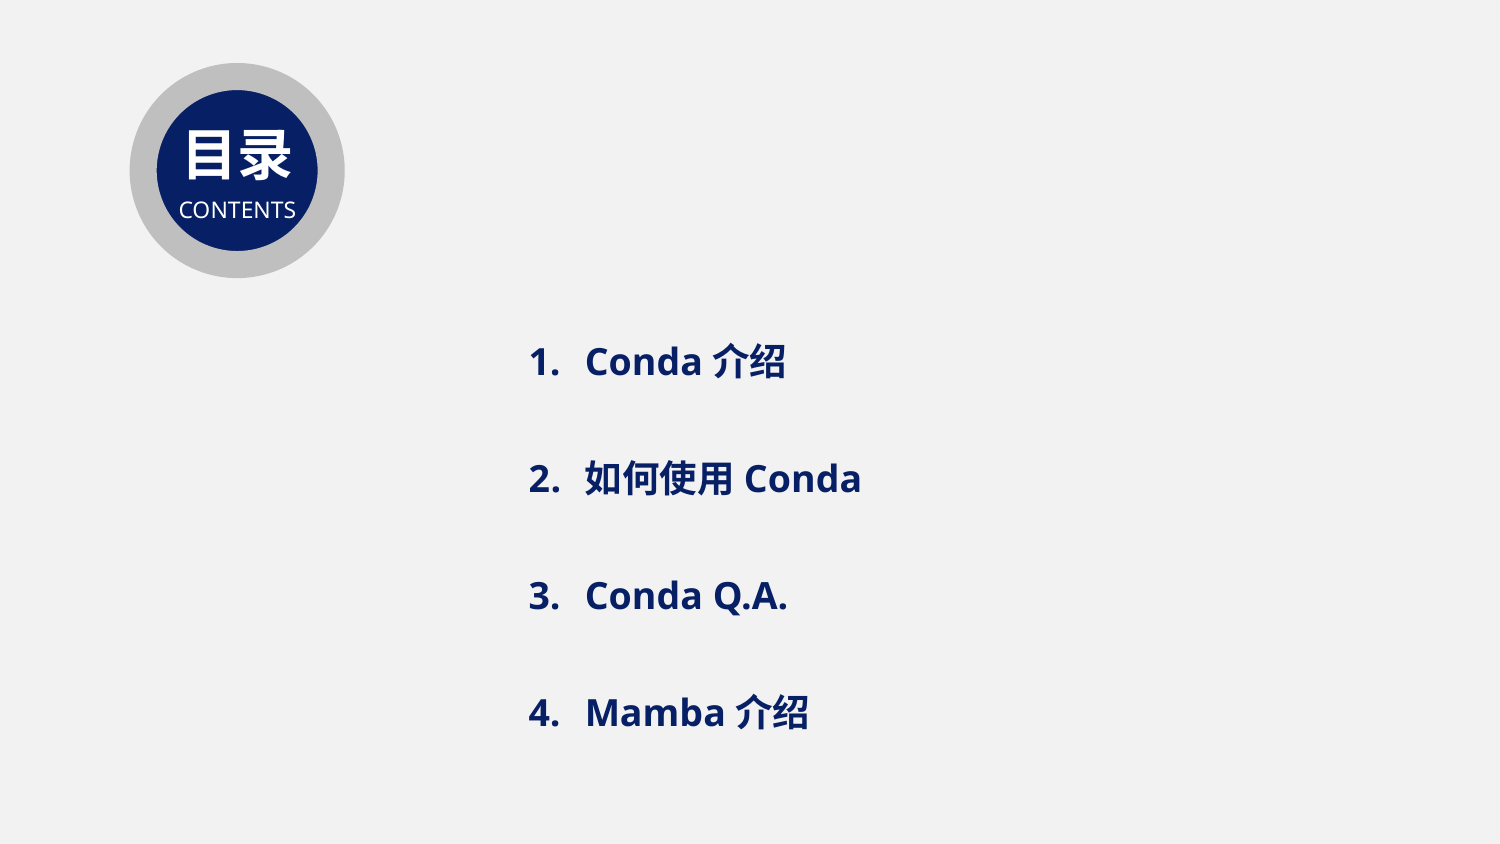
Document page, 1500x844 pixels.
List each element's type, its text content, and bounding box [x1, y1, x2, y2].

text_box Conda介绍 如何使用Conda Conda Q.A. Mamba介绍 [513, 317, 986, 742]
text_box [143, 76, 332, 265]
